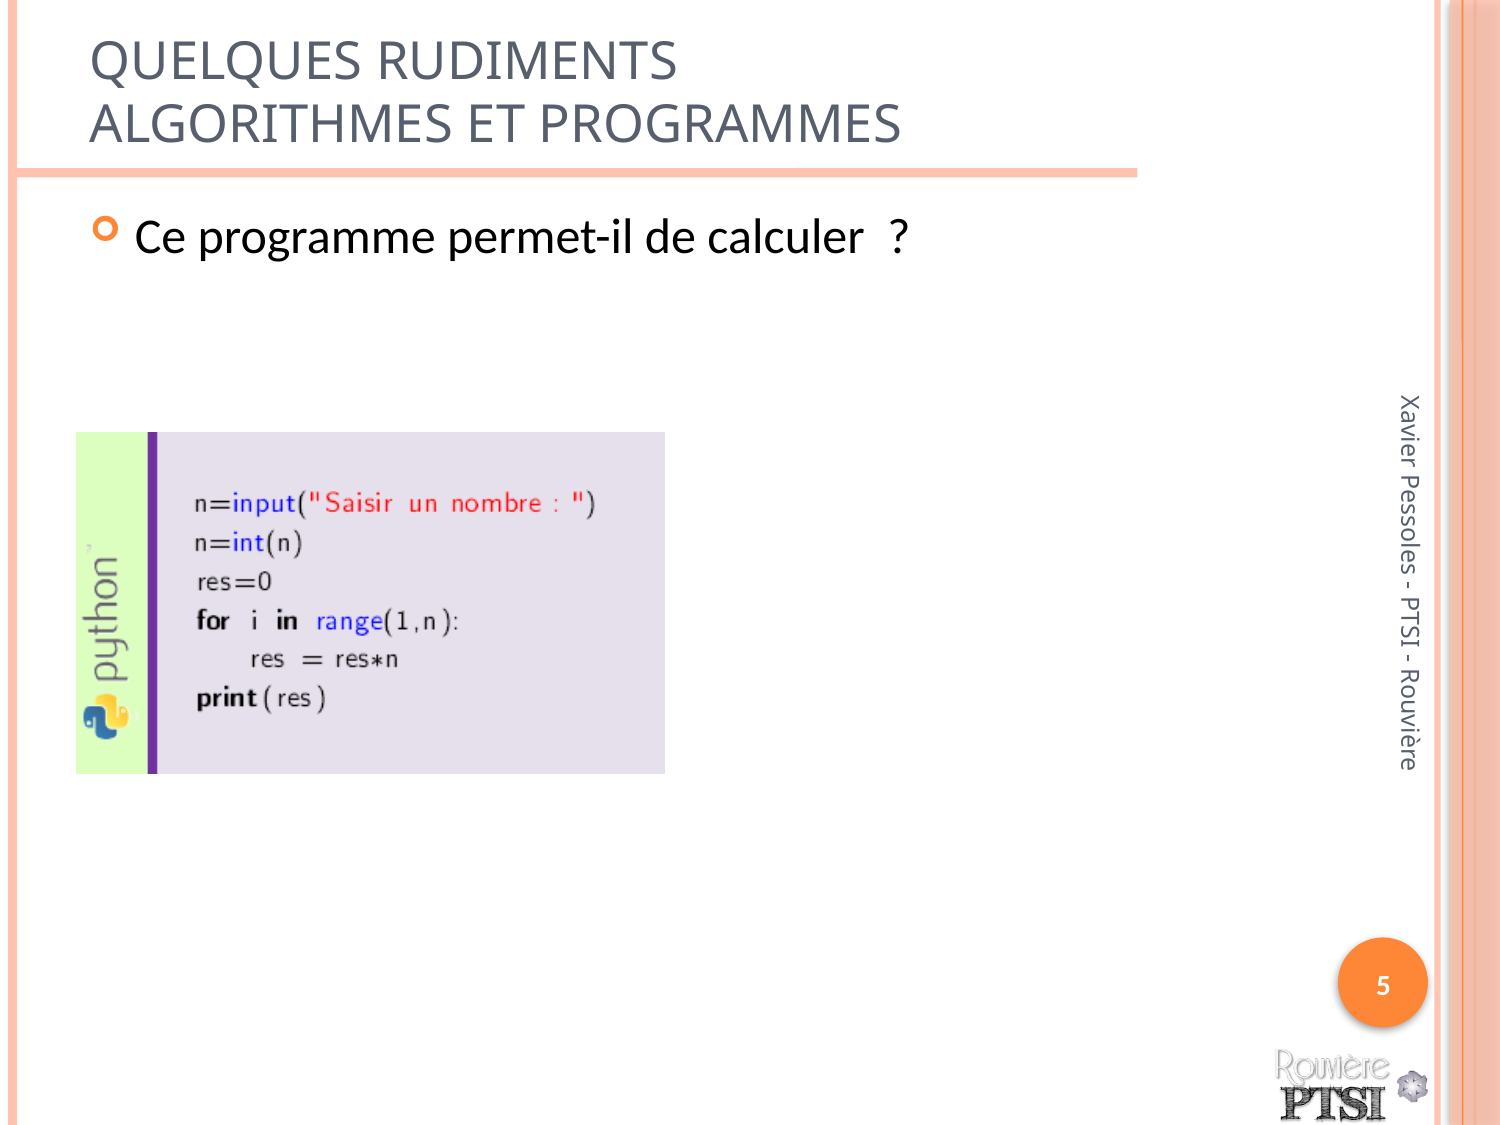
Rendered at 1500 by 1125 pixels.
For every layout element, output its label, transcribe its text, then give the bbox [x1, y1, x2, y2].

picture [76, 431, 665, 774]
title Quelques Rudiments Algorithmes et programmes [75, 19, 1300, 161]
footer Xavier Pessoles - PTSI - Rouvière [1379, 380, 1440, 906]
picture [1274, 1048, 1428, 1125]
slide_number 5 [1333, 940, 1434, 1027]
